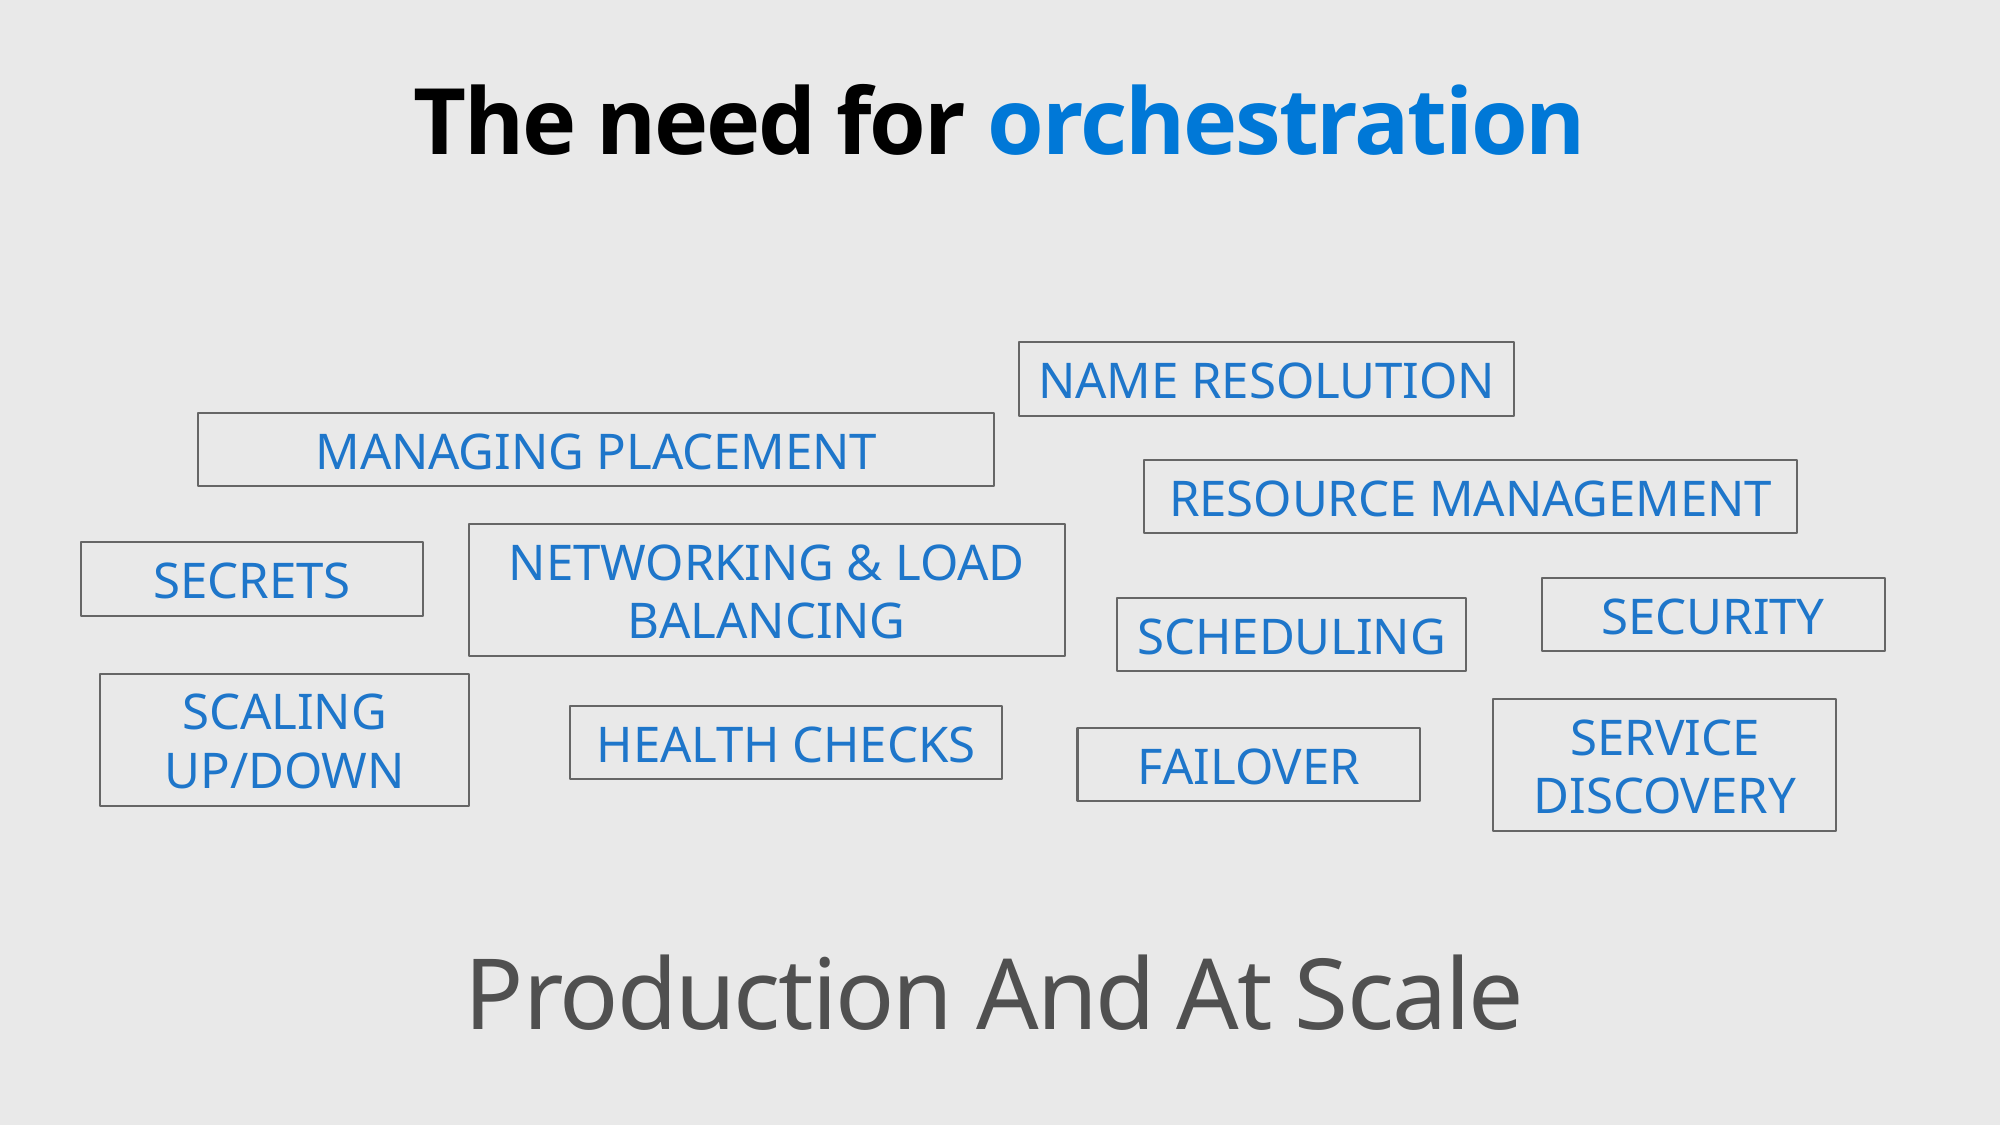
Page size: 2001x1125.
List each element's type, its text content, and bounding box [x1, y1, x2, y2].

text_box SECURITY [1541, 577, 1885, 652]
text_box SECRETS [80, 542, 424, 616]
text_box MANAGING PLACEMENT [198, 412, 995, 487]
text_box HEALTH CHECKS [570, 705, 1002, 780]
text_box RESOURCE MANAGEMENT [1144, 459, 1798, 534]
text_box SCHEDULING [1117, 597, 1466, 672]
title The need for orchestration [75, 75, 1925, 192]
text_box NAME RESOLUTION [1018, 342, 1514, 417]
text_box Production And At Scale [38, 930, 1951, 1079]
text_box FAILOVER [1077, 727, 1421, 802]
text_box SERVICE DISCOVERY [1493, 698, 1837, 832]
text_box NETWORKING & LOAD BALANCING [468, 523, 1065, 657]
text_box SCALING UP/DOWN [100, 673, 469, 807]
